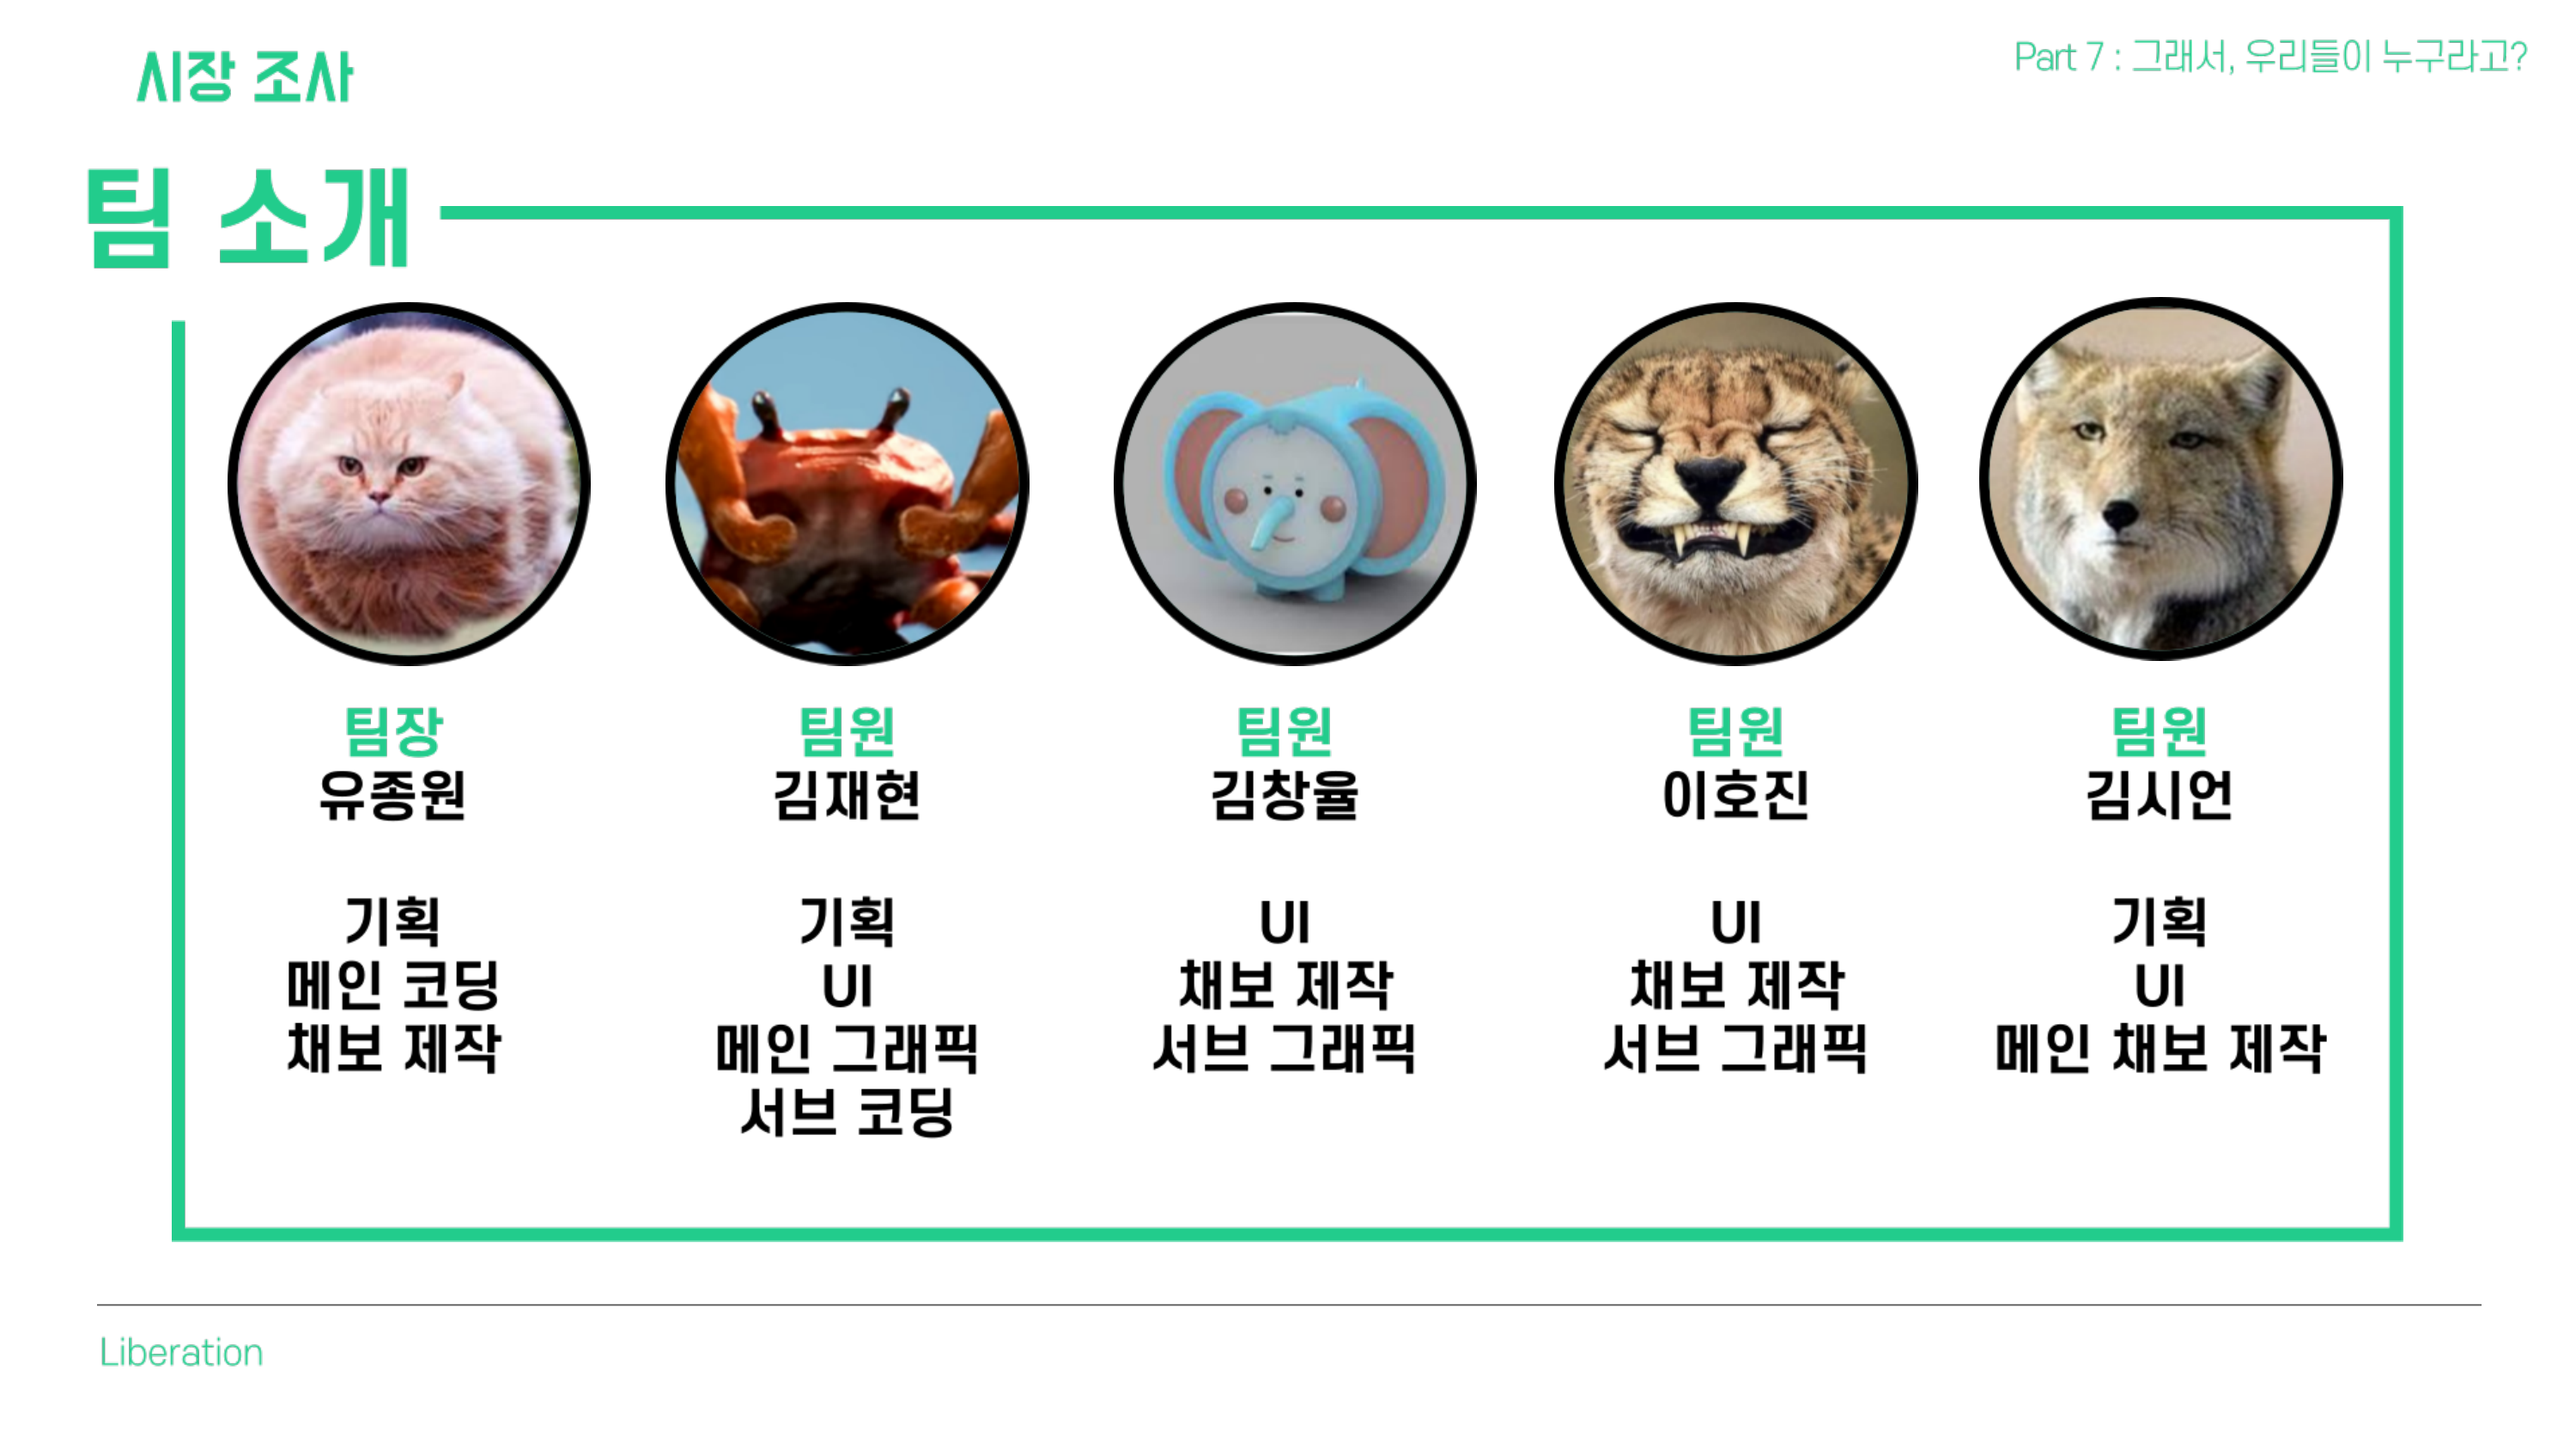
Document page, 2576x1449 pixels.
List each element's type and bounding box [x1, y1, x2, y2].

picture [0, 27, 526, 391]
text_box [1979, 297, 2343, 661]
text_box [1113, 302, 1478, 666]
text_box [227, 302, 592, 666]
text_box [172, 398, 223, 670]
picture [118, 671, 2404, 1197]
text_box [1554, 302, 1918, 666]
text_box [172, 1139, 2403, 1242]
text_box [665, 302, 1030, 666]
text_box [96, 1303, 2482, 1308]
text_box [531, 206, 2403, 671]
picture [2002, 17, 2564, 114]
picture [88, 1310, 299, 1408]
